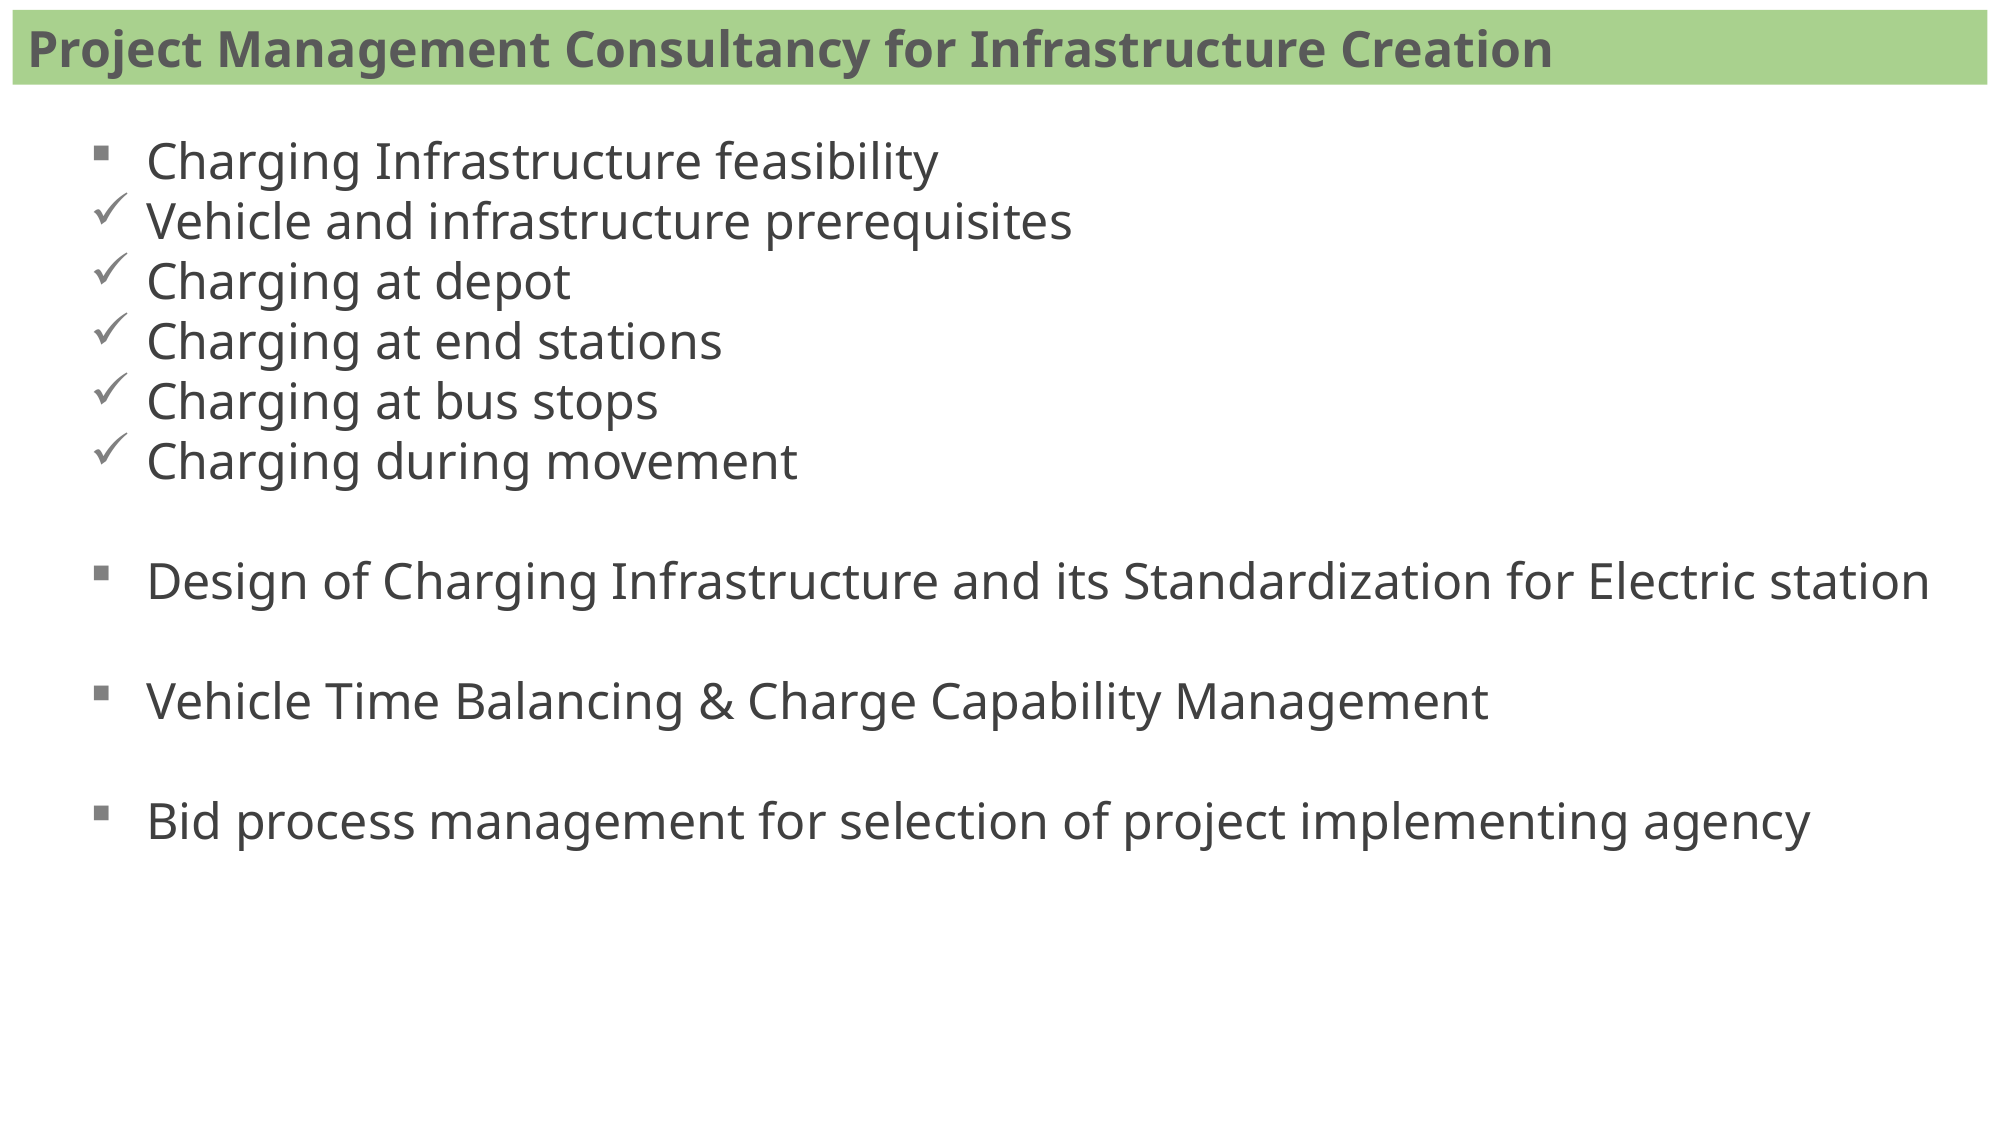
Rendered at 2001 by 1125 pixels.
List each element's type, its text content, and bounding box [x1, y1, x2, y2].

text_box Charging Infrastructure feasibility Vehicle and infrastructure prerequisites Charging at depot Charging at end stations Charging at bus stops Charging during movement Design of Charging Infrastructure and its Standardization for Electric station Vehicle Time Balancing & Charge Capability Management Bid process management for selection of project implementing agency [75, 91, 1975, 917]
text_box Project Management Consultancy for Infrastructure Creation [12, 9, 1988, 85]
